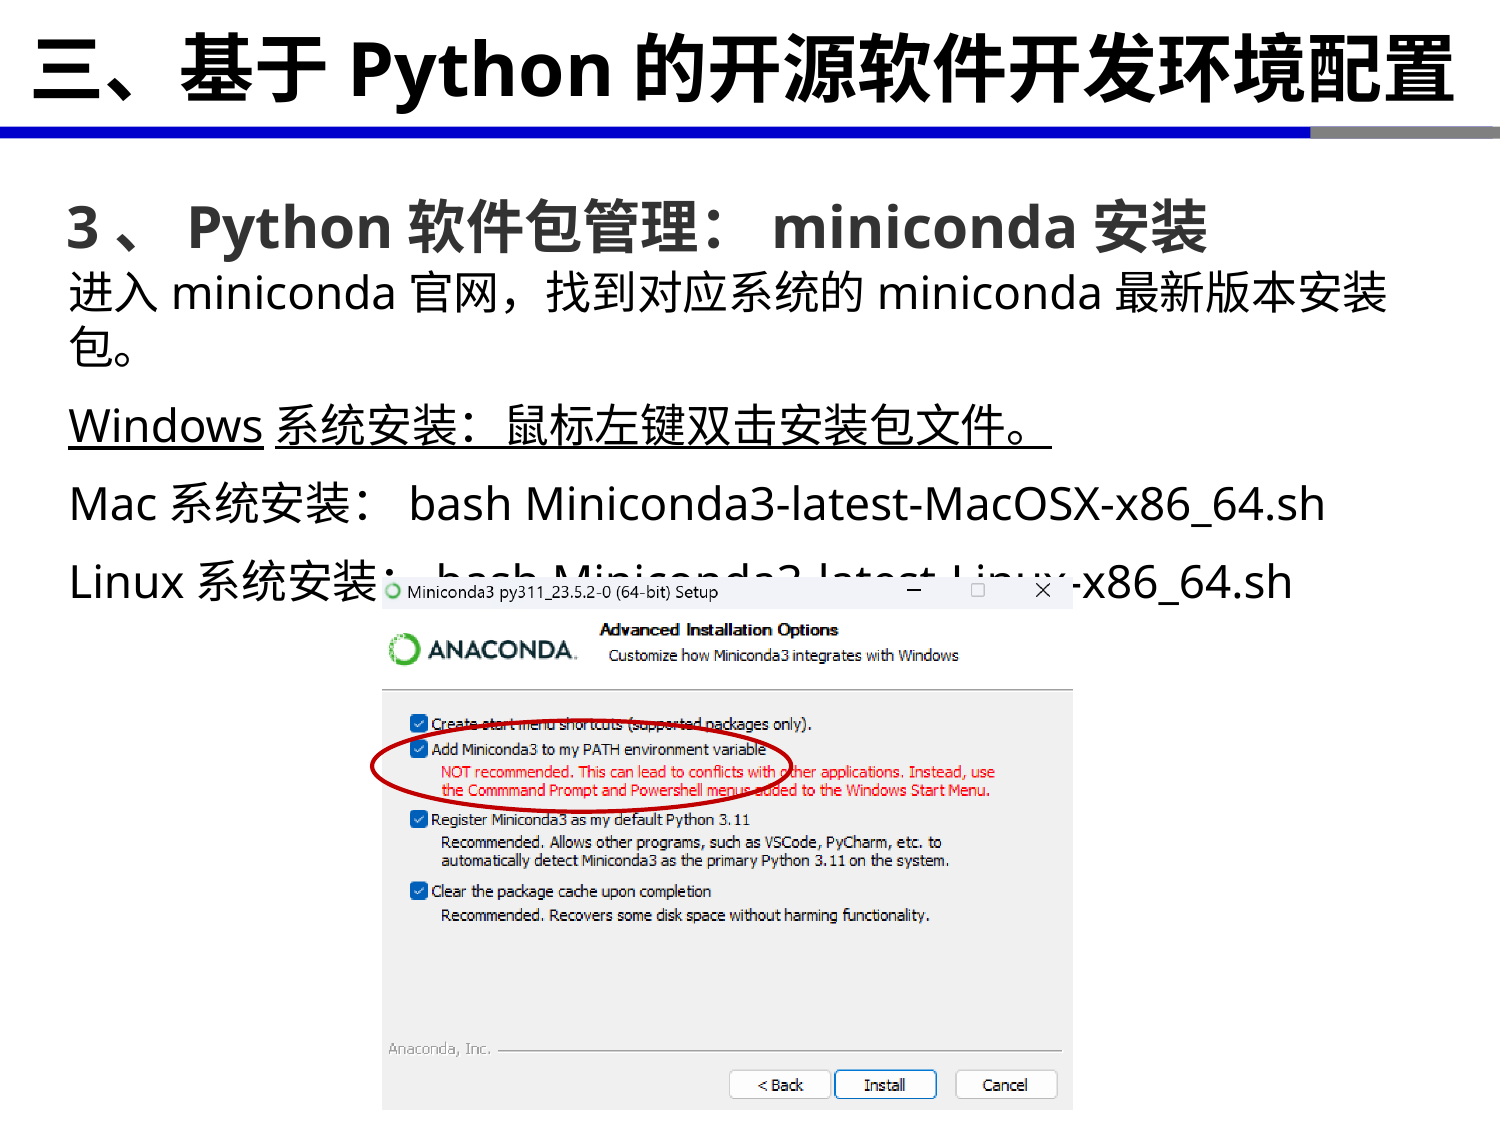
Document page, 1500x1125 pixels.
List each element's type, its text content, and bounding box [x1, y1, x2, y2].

title 三、基于Python的开源软件开发环境配置 [0, 1, 1479, 132]
text_box [369, 753, 377, 779]
text_box 进入miniconda官网，找到对应系统的miniconda最新版本安装包。 Windows系统安装：鼠标左键双击安装包文件。 Mac系统安装：bash Miniconda3-latest-MacOSX-x86_64.sh Linux系统安装：bash Miniconda3-latest-Linux-x86_64.sh [53, 256, 1479, 616]
text_box 3、Python软件包管理：miniconda安装 [52, 147, 1448, 268]
picture [382, 576, 1073, 1110]
